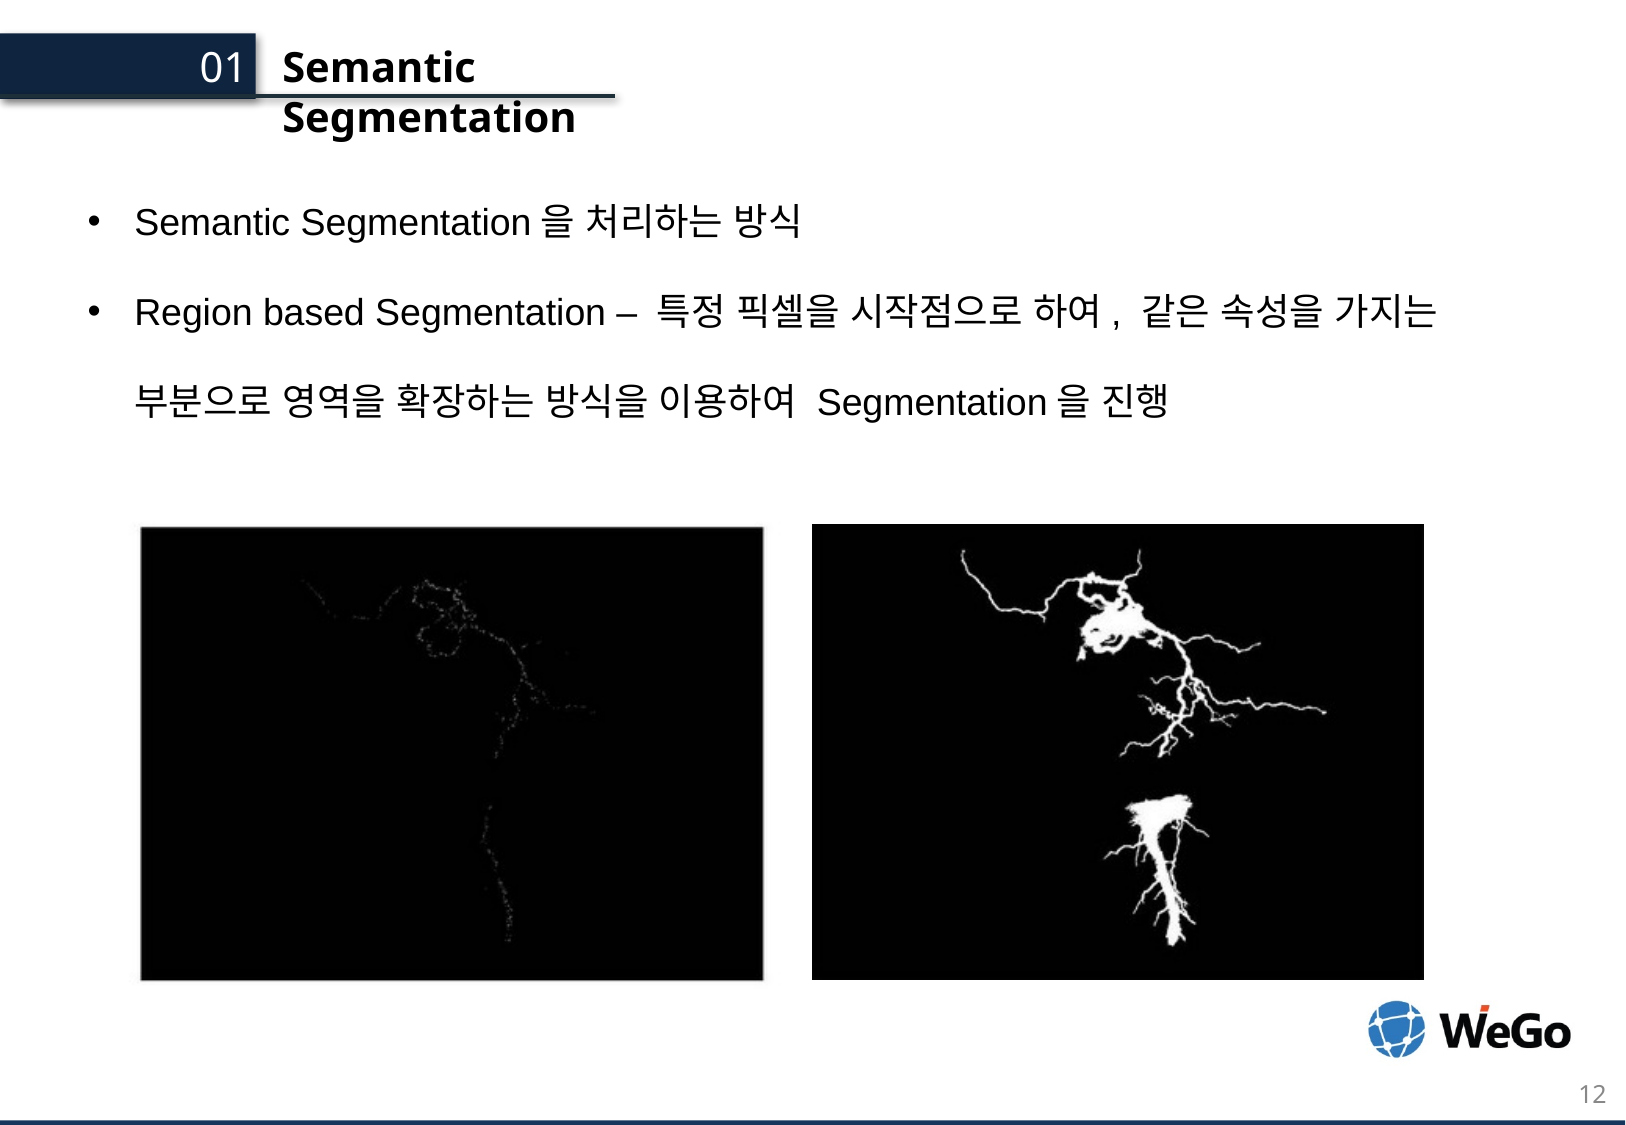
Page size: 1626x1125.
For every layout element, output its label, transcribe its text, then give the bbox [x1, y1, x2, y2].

picture [91, 509, 1424, 1015]
picture [1355, 990, 1590, 1065]
text_box Semantic Segmentation을 처리하는 방식 Region based Segmentation – 특정 픽셀을 시작점으로 하여, 같은 속성을 가지는 부분으로 영역을 확장하는 방식을 이용하여 Segmentation을 진행 [72, 145, 1559, 430]
slide_number 12 [1242, 1065, 1622, 1125]
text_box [0, 33, 263, 95]
text_box Semantic Segmentation [267, 33, 777, 145]
